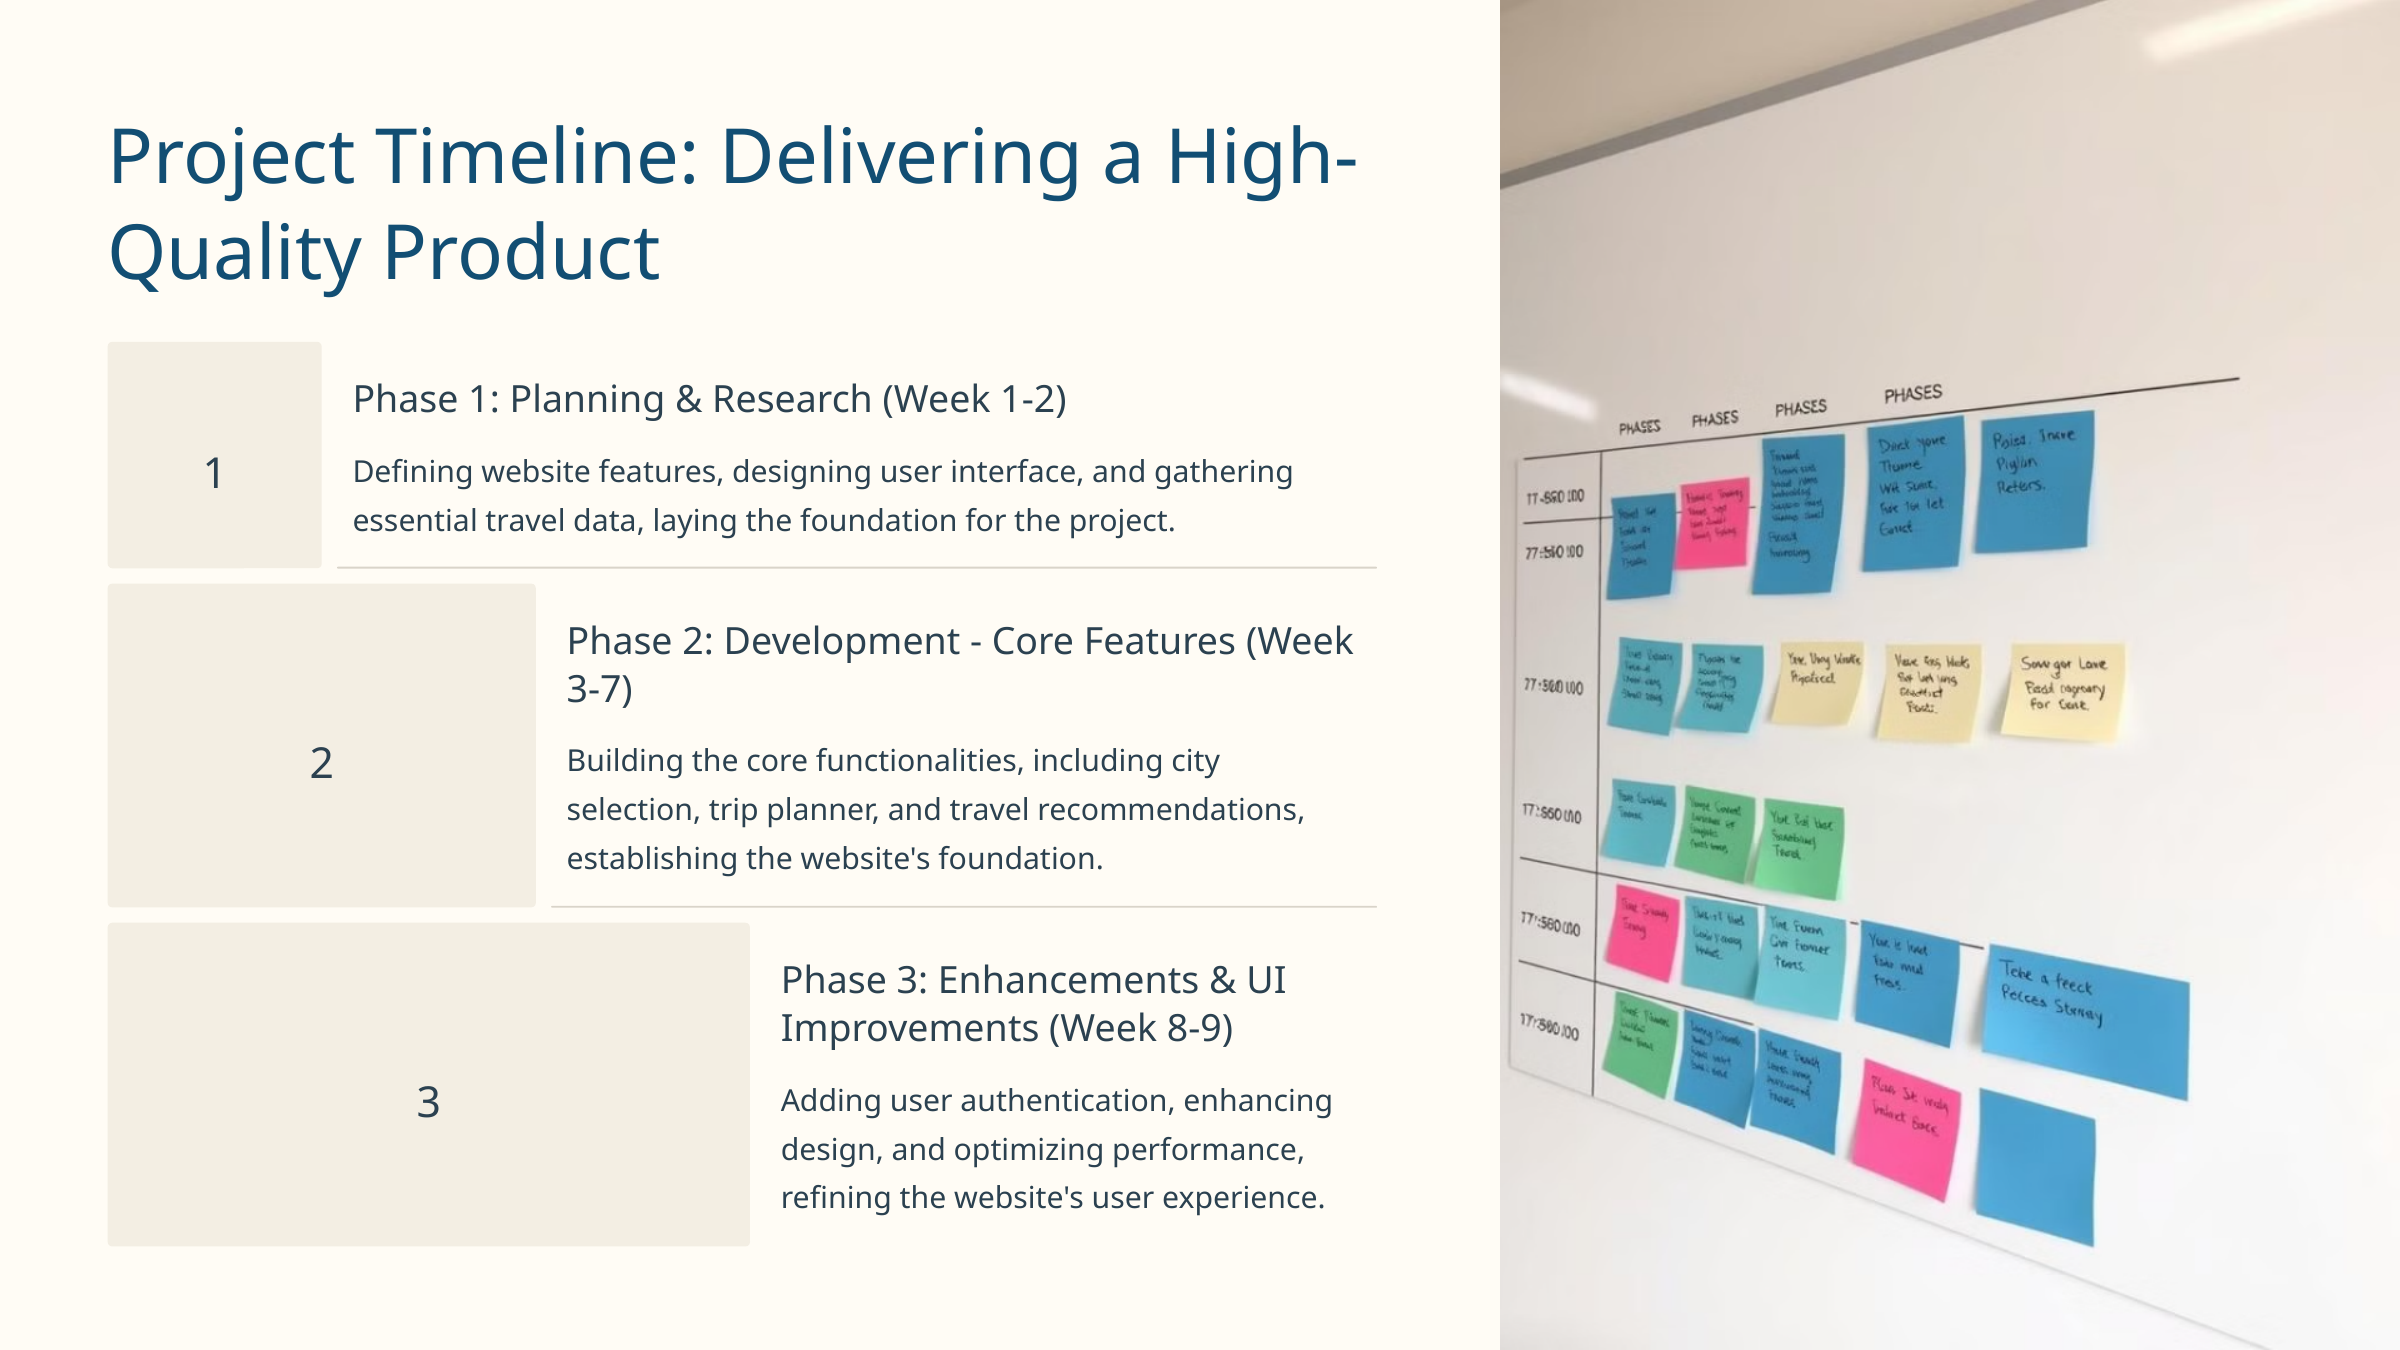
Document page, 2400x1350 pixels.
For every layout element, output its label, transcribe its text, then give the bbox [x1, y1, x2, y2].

text_box Project Timeline: Delivering a High-Quality Product [107, 103, 1393, 296]
text_box 2 [300, 718, 344, 773]
text_box Building the core functionalities, including city selection, trip planner, and travel recommendations, establishing the website's foundation. [566, 728, 1362, 877]
text_box Phase 2: Development - Core Features (Week 3-7) [566, 614, 1362, 711]
text_box [107, 922, 751, 1247]
text_box 1 [193, 428, 237, 483]
text_box [107, 583, 536, 908]
text_box [107, 341, 322, 569]
text_box Phase 1: Planning & Research (Week 1-2) [352, 372, 1105, 421]
text_box Adding user authentication, enhancing design, and optimizing performance, refining the website's user experience. [780, 1068, 1362, 1216]
picture [1499, 0, 2400, 1350]
text_box Defining website features, designing user interface, and gathering essential travel data, laying the foundation for the project. [352, 439, 1362, 538]
text_box 3 [407, 1057, 451, 1112]
text_box Phase 3: Enhancements & UI Improvements (Week 8-9) [780, 953, 1362, 1050]
